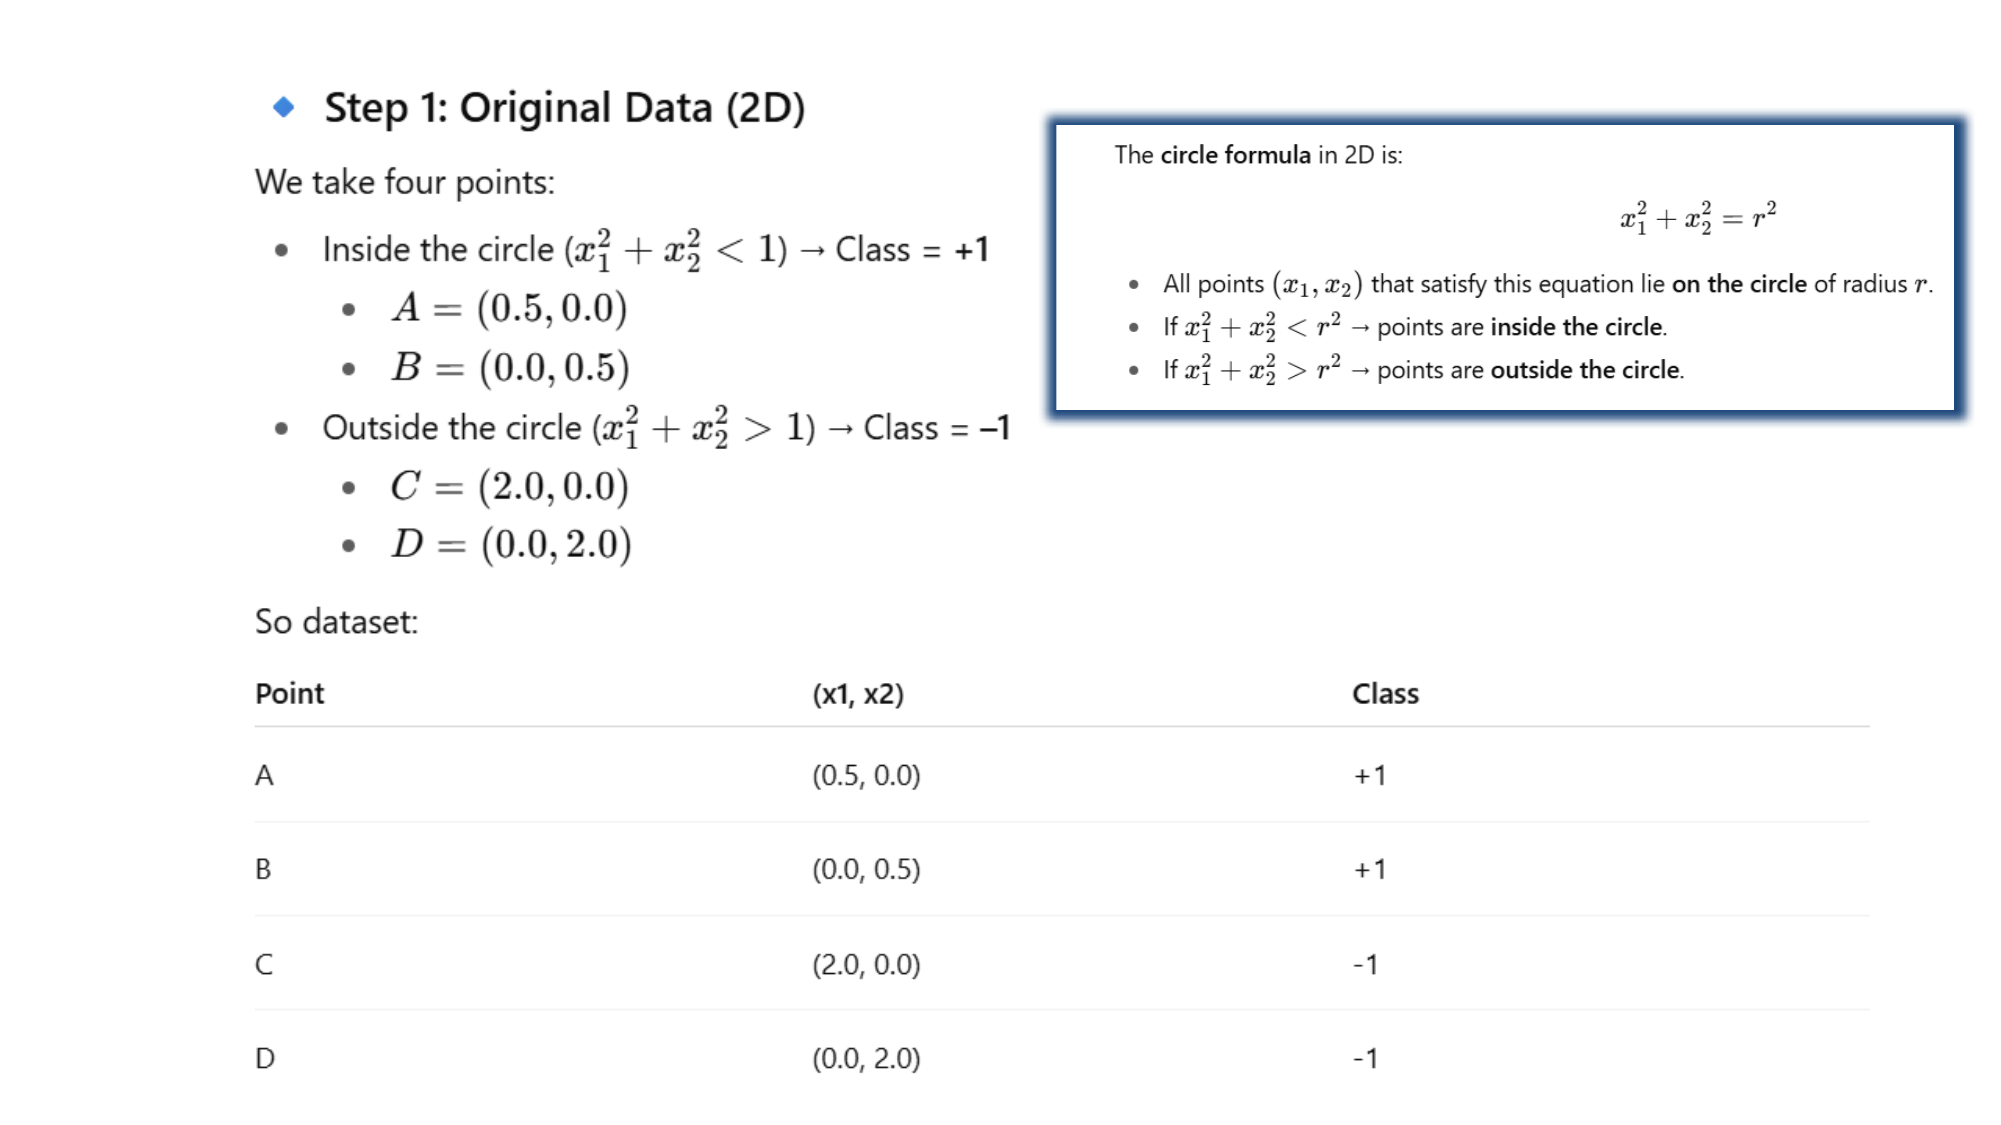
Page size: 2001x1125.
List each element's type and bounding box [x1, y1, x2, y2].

picture [130, 21, 1955, 1106]
